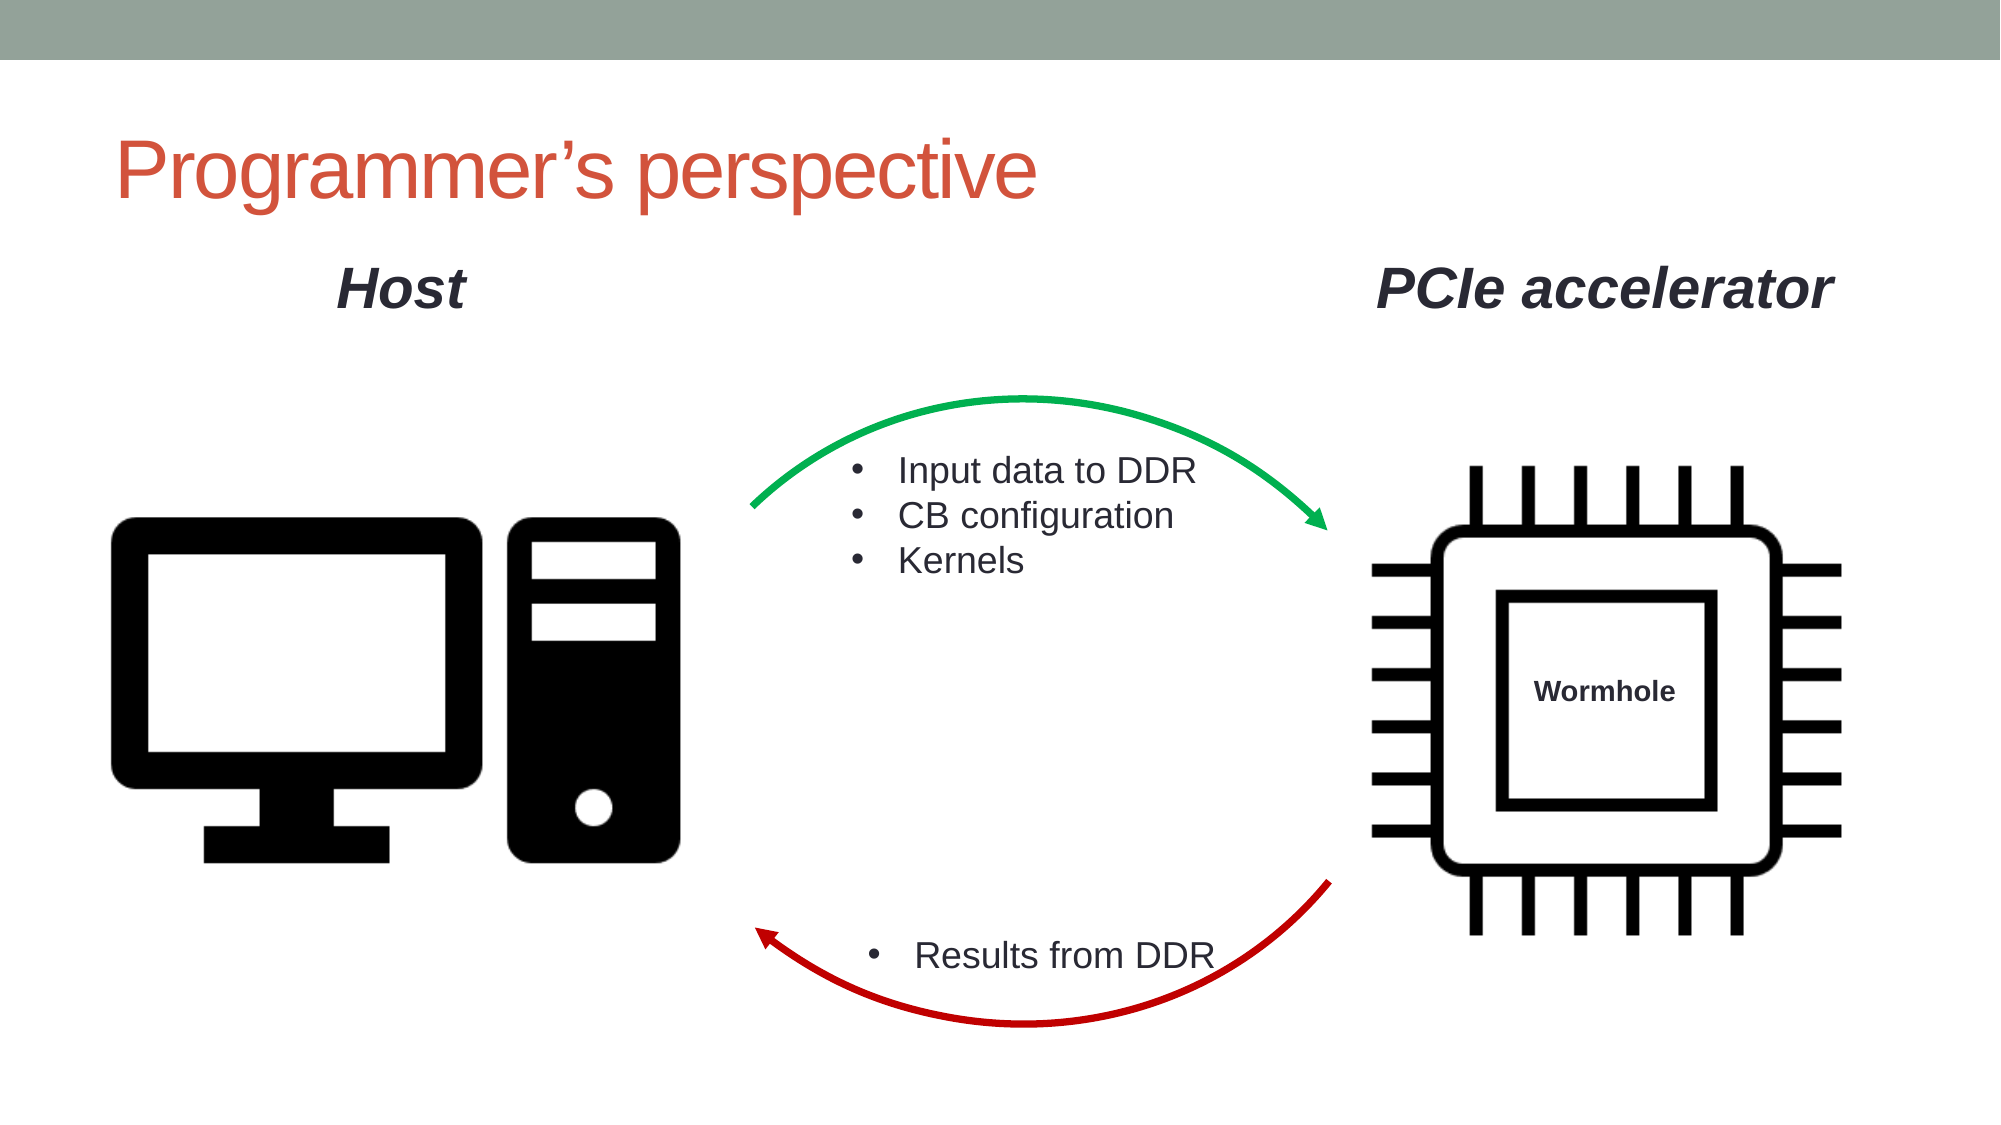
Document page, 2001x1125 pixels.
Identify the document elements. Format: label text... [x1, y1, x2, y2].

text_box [99, 219, 1920, 1125]
title Programmer’s perspective [99, 87, 1900, 218]
